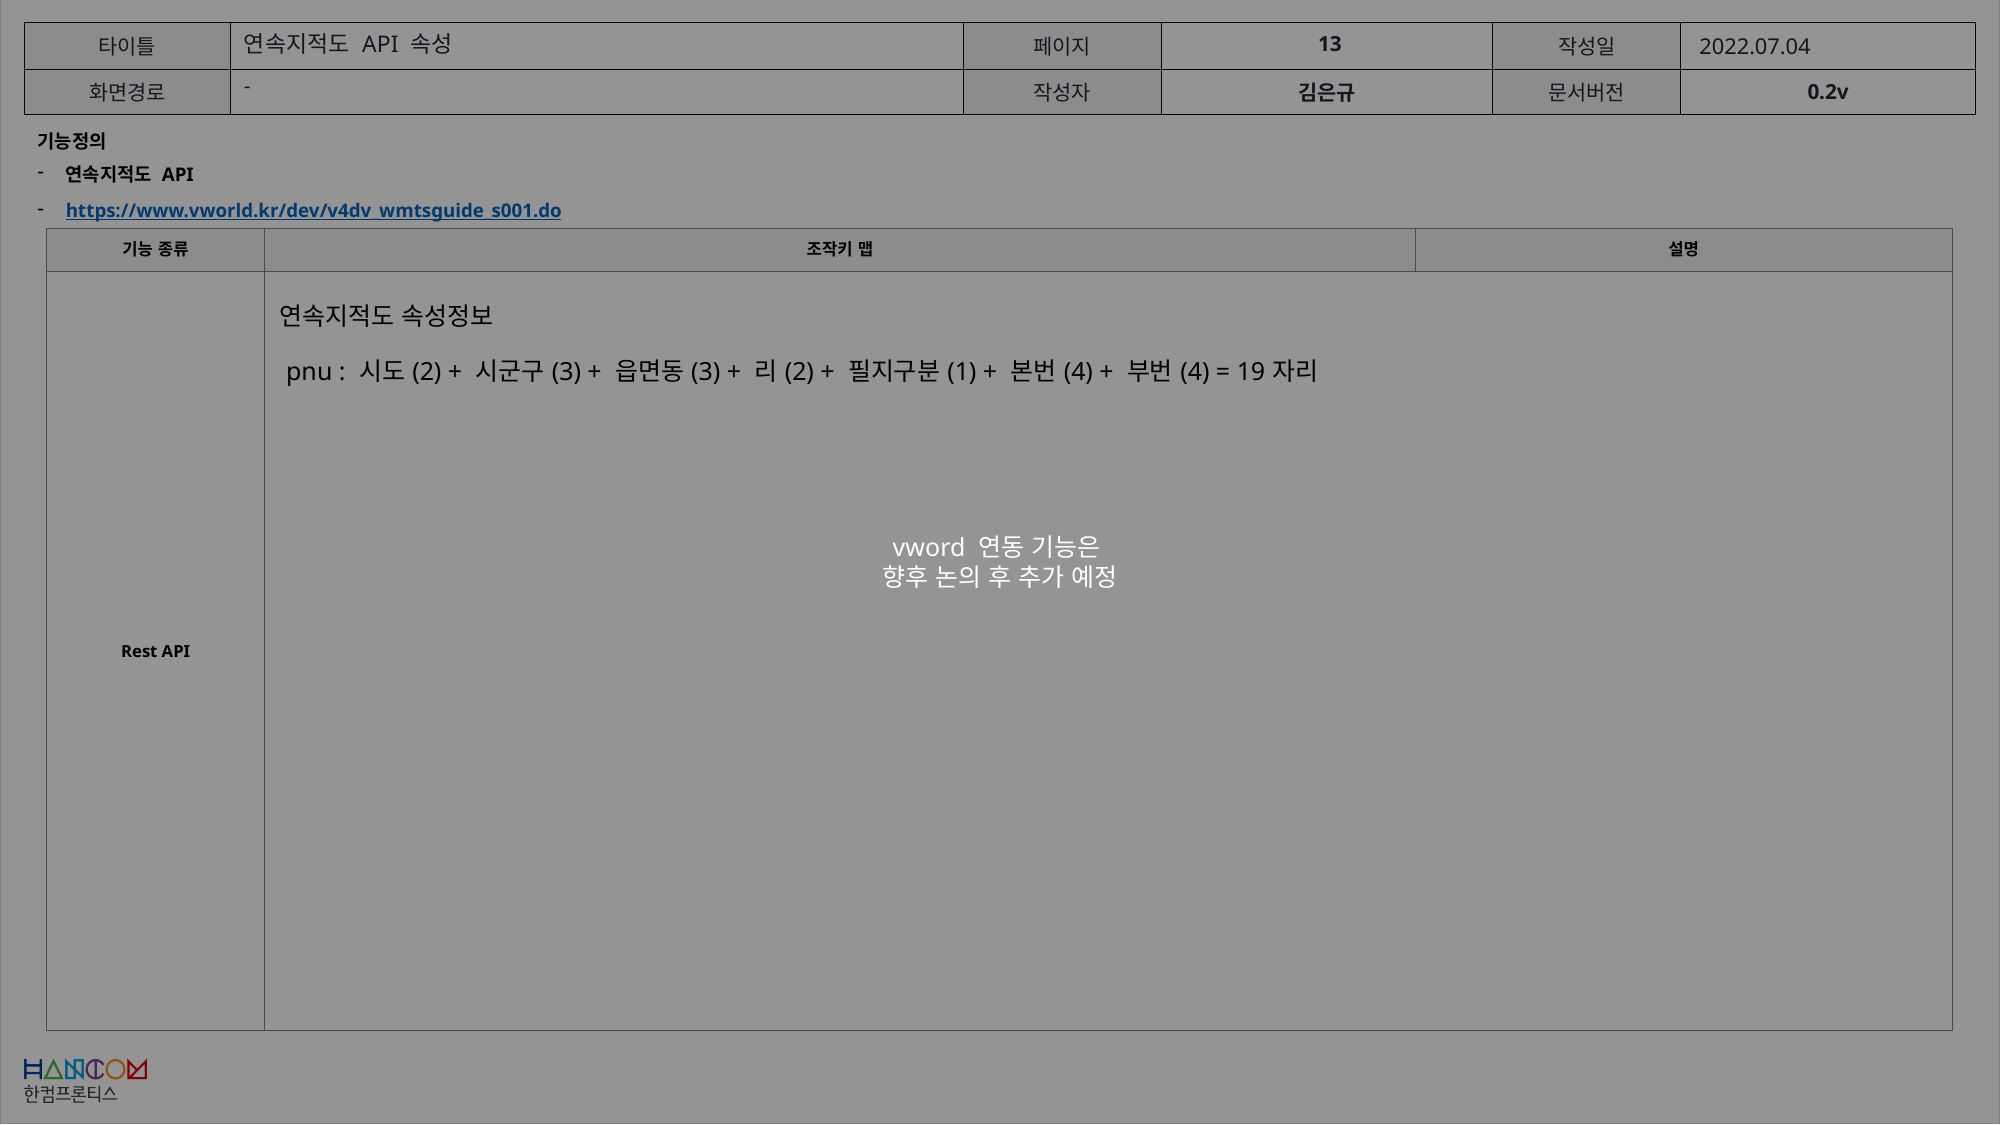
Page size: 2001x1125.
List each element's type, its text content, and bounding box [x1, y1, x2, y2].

text_box vword 연동 기능은 향후 논의 후 추가 예정 [0, 0, 2000, 1124]
